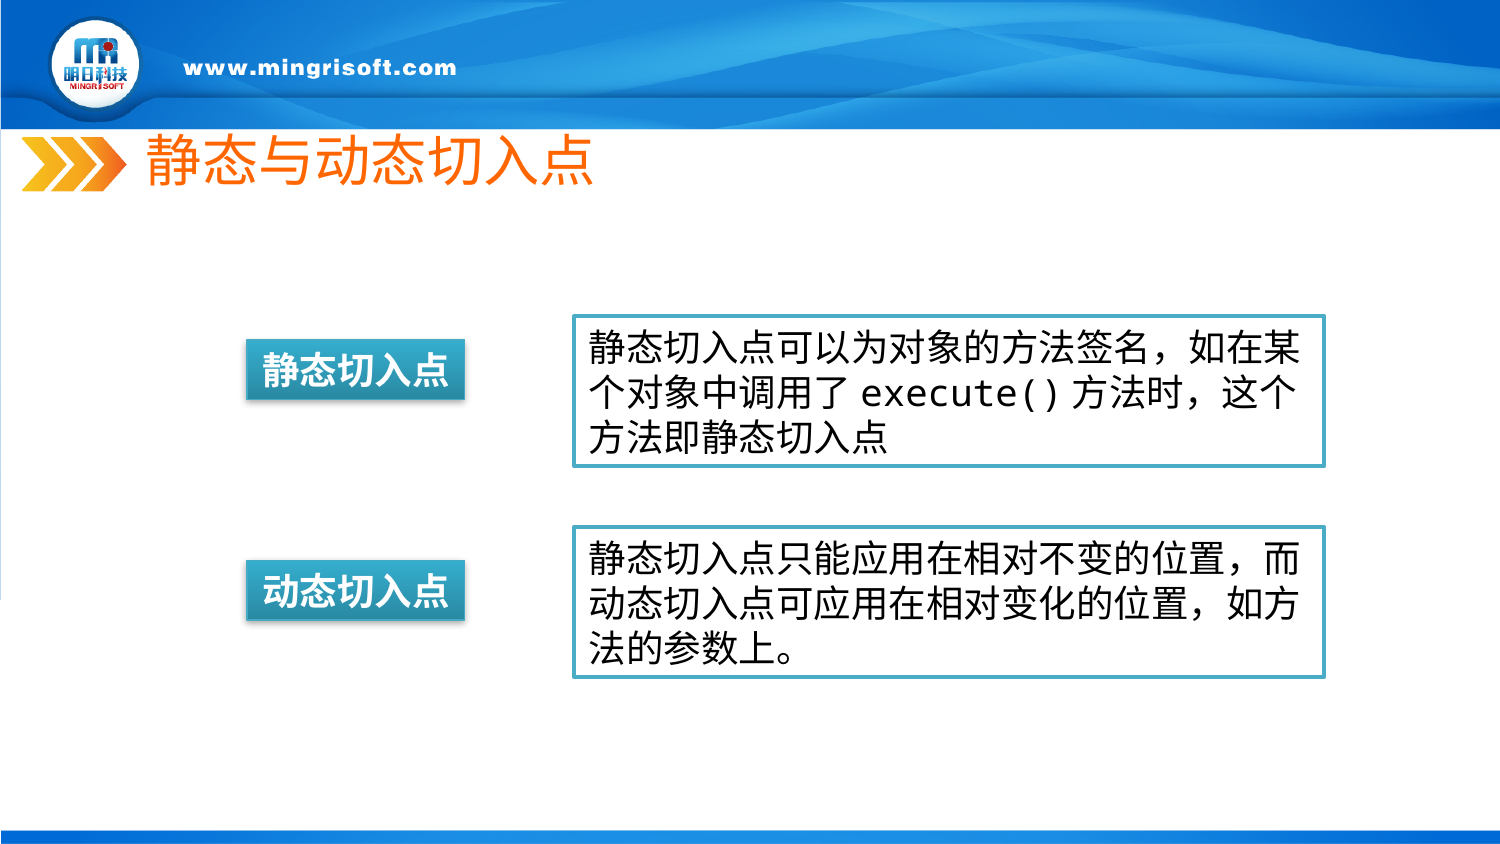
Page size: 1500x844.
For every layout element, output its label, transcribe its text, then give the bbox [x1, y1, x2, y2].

text_box 静态与动态切入点 [134, 100, 1207, 217]
text_box 静态切入点可以为对象的方法签名，如在某个对象中调用了execute()方法时，这个方法即静态切入点 [572, 314, 1326, 468]
picture [0, 0, 1500, 844]
text_box 动态切入点 [246, 560, 465, 621]
text_box 静态切入点 [246, 339, 465, 400]
text_box 静态切入点只能应用在相对不变的位置，而动态切入点可应用在相对变化的位置，如方法的参数上。 [572, 525, 1326, 679]
